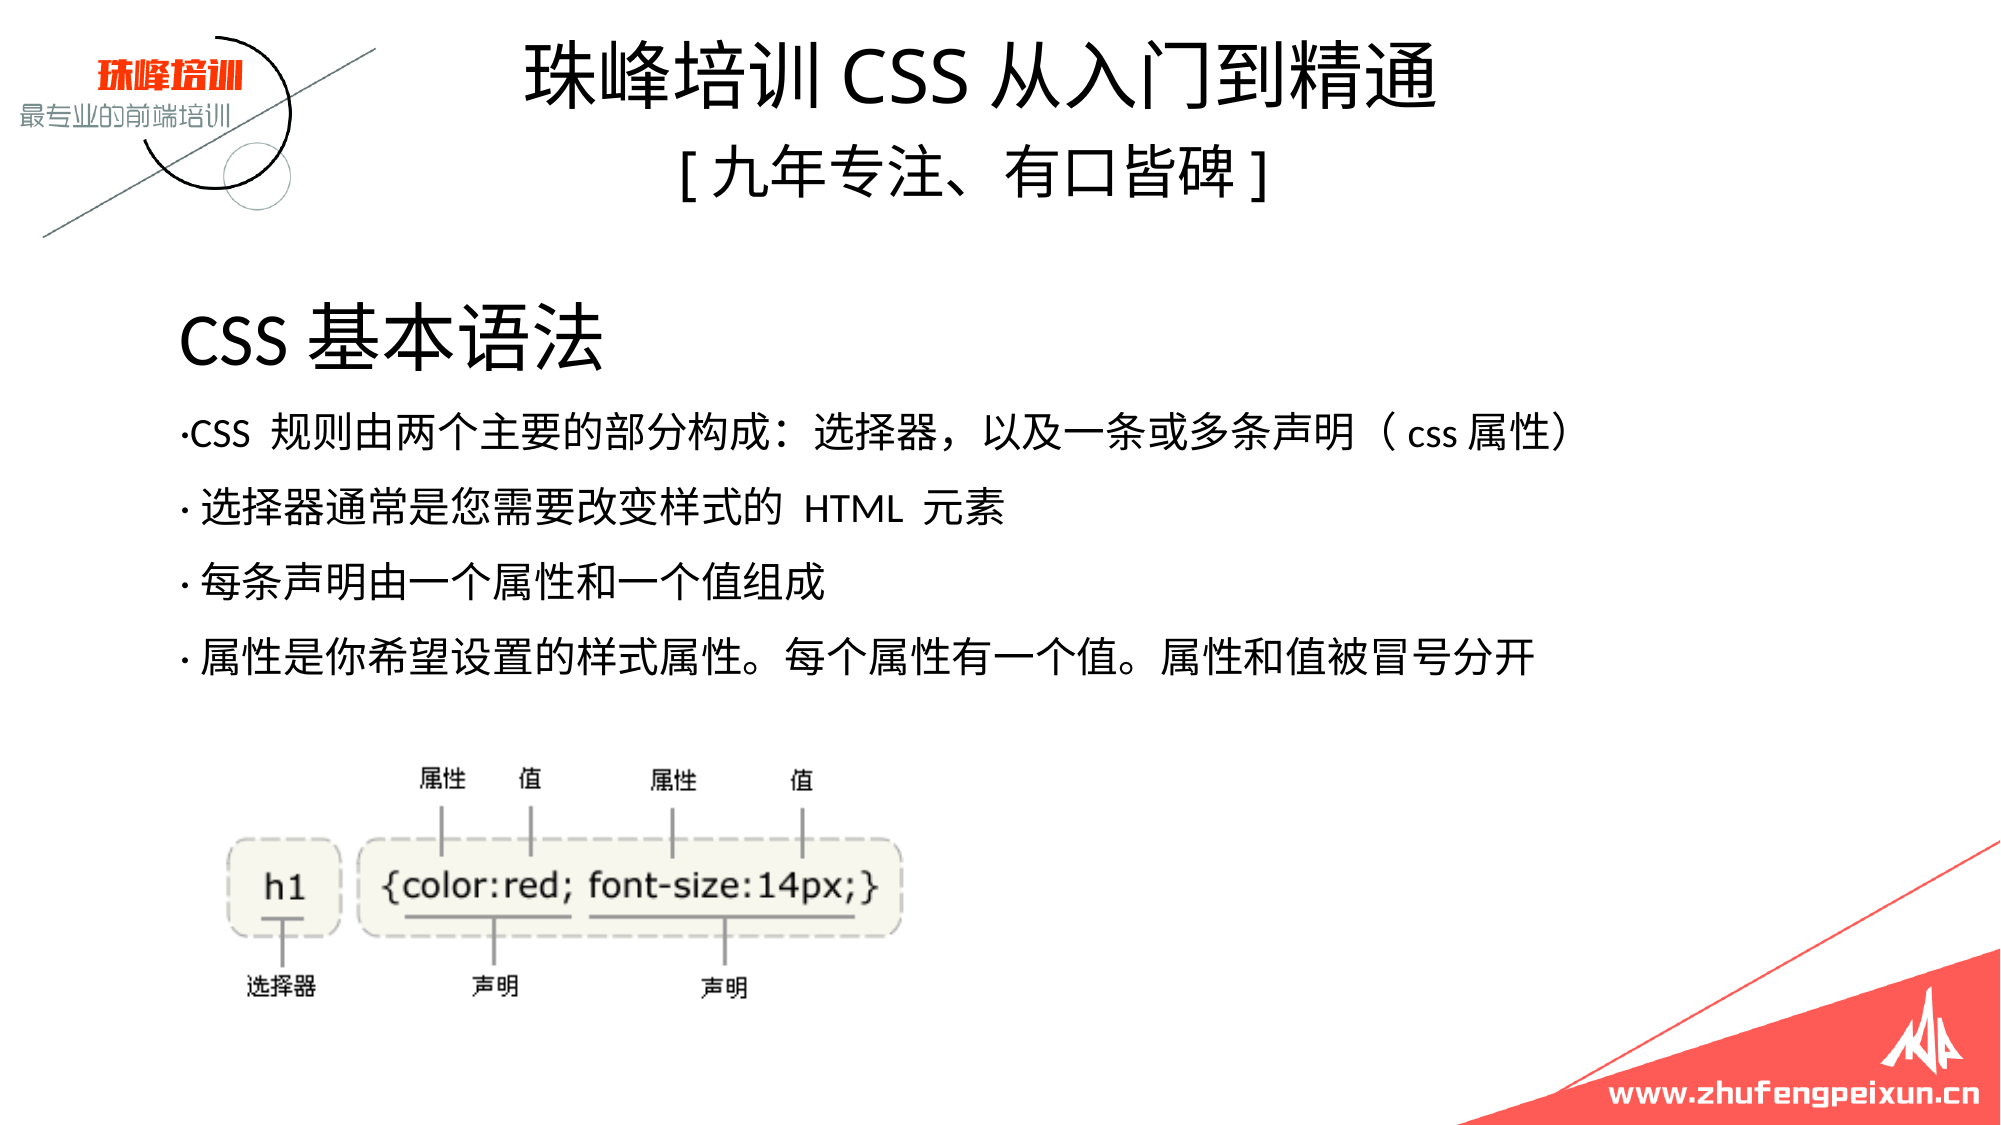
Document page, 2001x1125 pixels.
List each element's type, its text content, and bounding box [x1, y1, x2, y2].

title CSS基本语法 ·CSS 规则由两个主要的部分构成：选择器，以及一条或多条声明（css属性） ·选择器通常是您需要改变样式的 HTML 元素 ·每条声明由一个属性和一个值组成 ·属性是你希望设置的样式属性。每个属性有一个值。属性和值被冒号分开 [165, 237, 1909, 1049]
picture [18, 36, 376, 238]
picture [186, 723, 966, 1030]
picture [1437, 796, 2001, 1125]
text_box 珠峰培训CSS从入门到精通 [九年专注、有口皆碑] [507, 21, 1737, 261]
